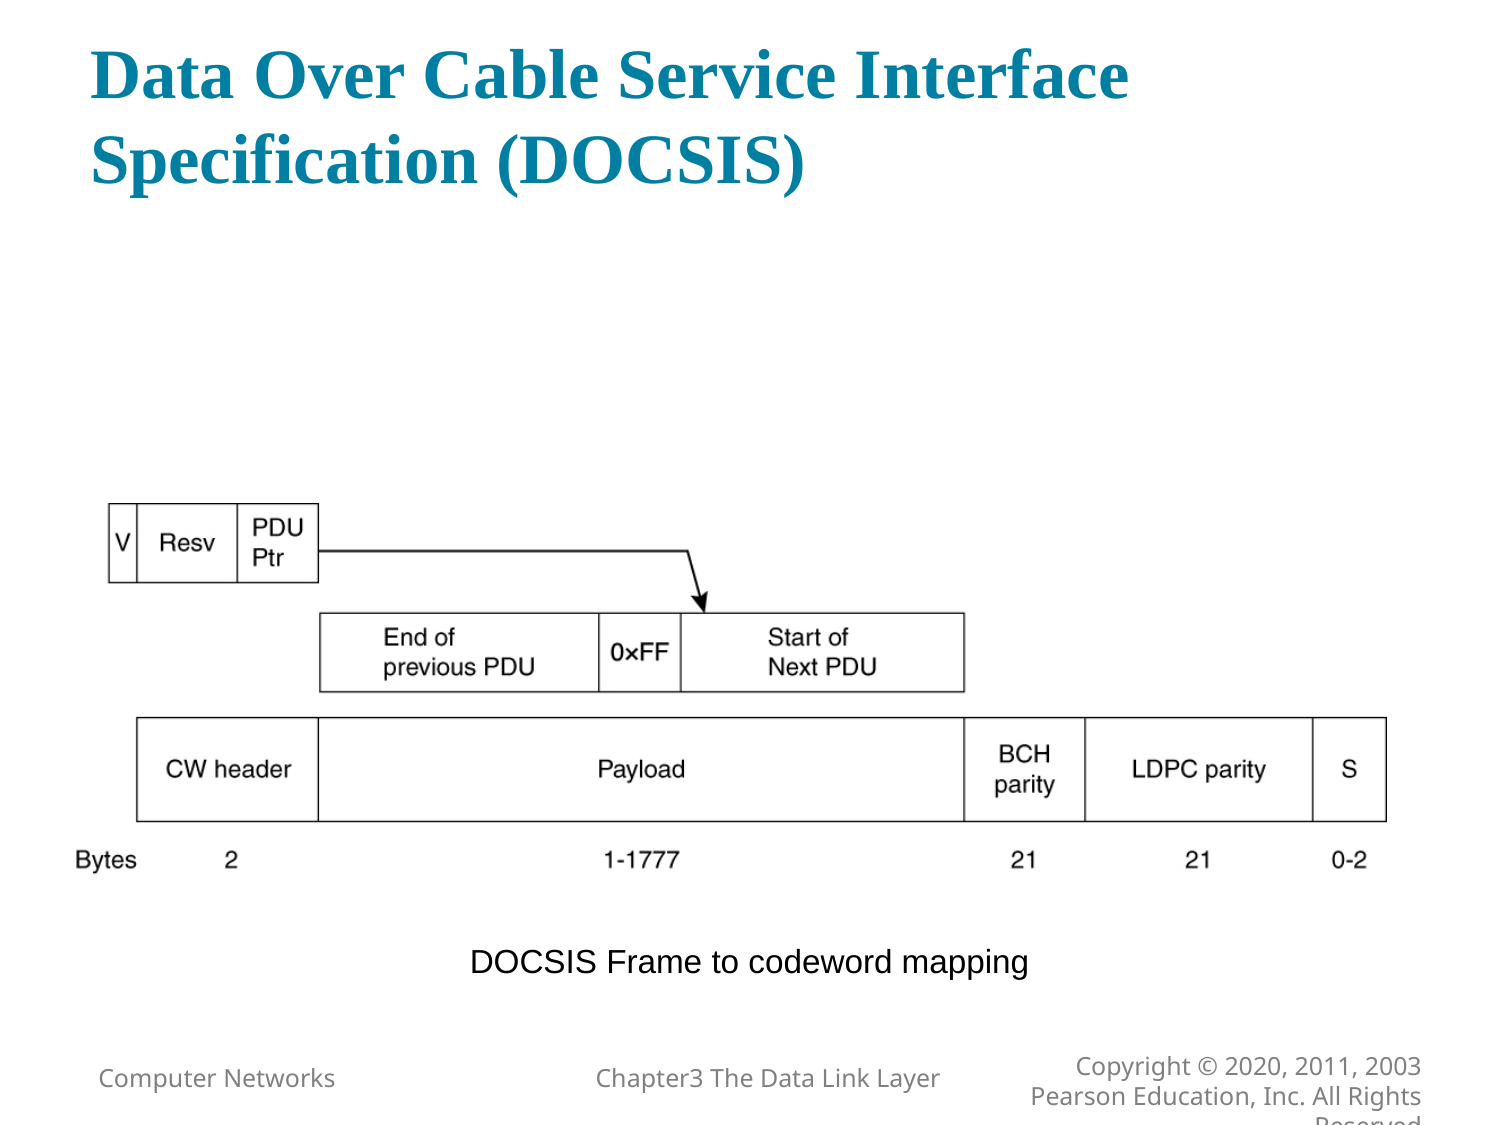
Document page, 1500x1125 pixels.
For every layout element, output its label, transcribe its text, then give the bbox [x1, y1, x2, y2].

title Data Over Cable Service Interface Specification (DOCSIS) [75, 37, 1425, 213]
list DOCSIS Frame to codeword mapping [75, 828, 1425, 996]
picture [74, 503, 1387, 881]
